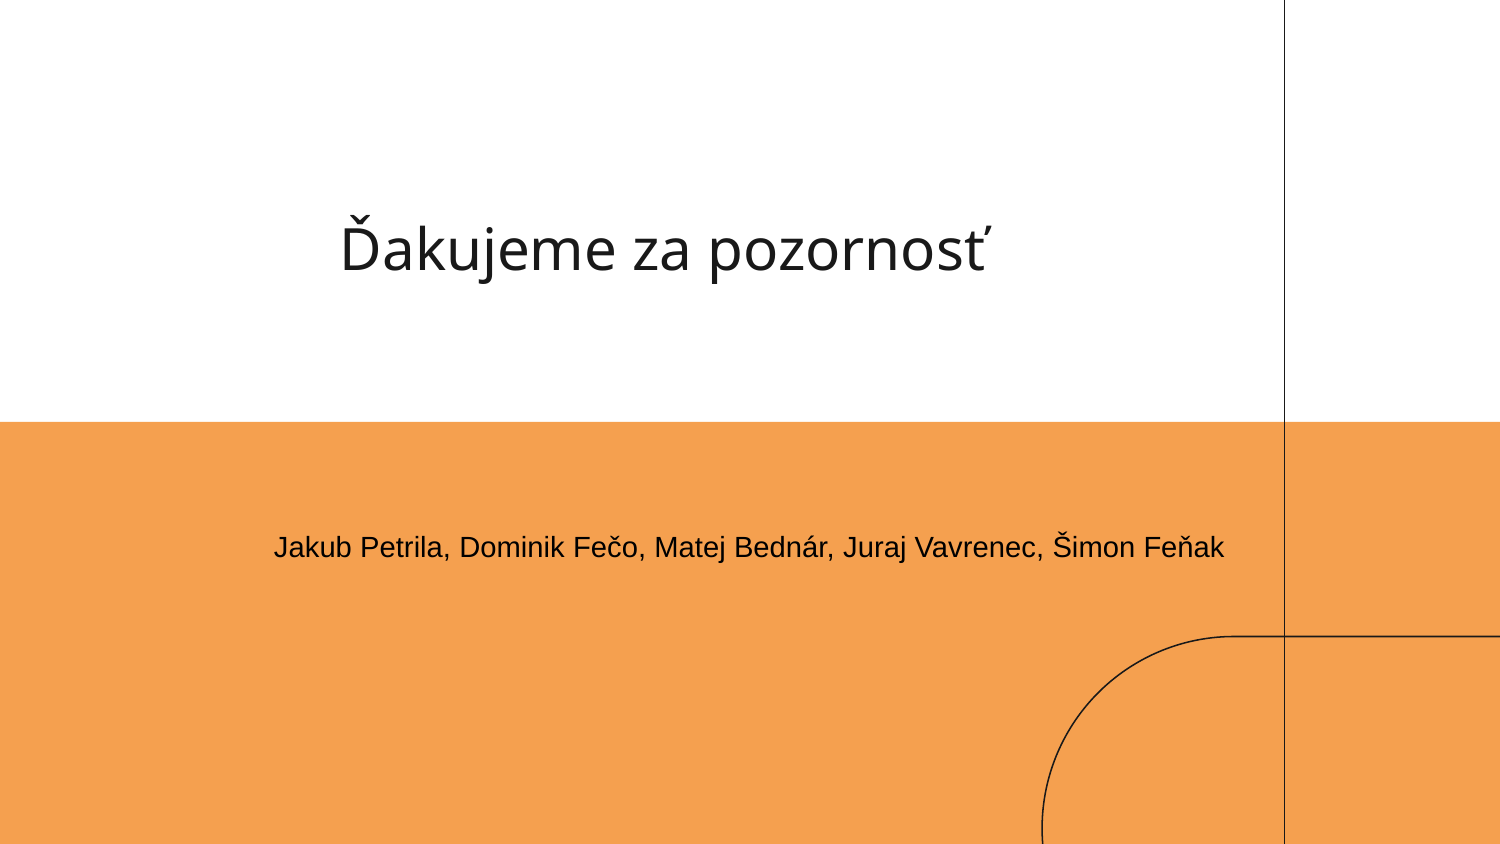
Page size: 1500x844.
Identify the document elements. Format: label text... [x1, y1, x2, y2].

title Ďakujeme za pozornosť [324, 158, 1176, 297]
text_box Jakub Petrila, Dominik Fečo, Matej Bednár, Juraj Vavrenec, Šimon Feňak [259, 521, 1241, 606]
